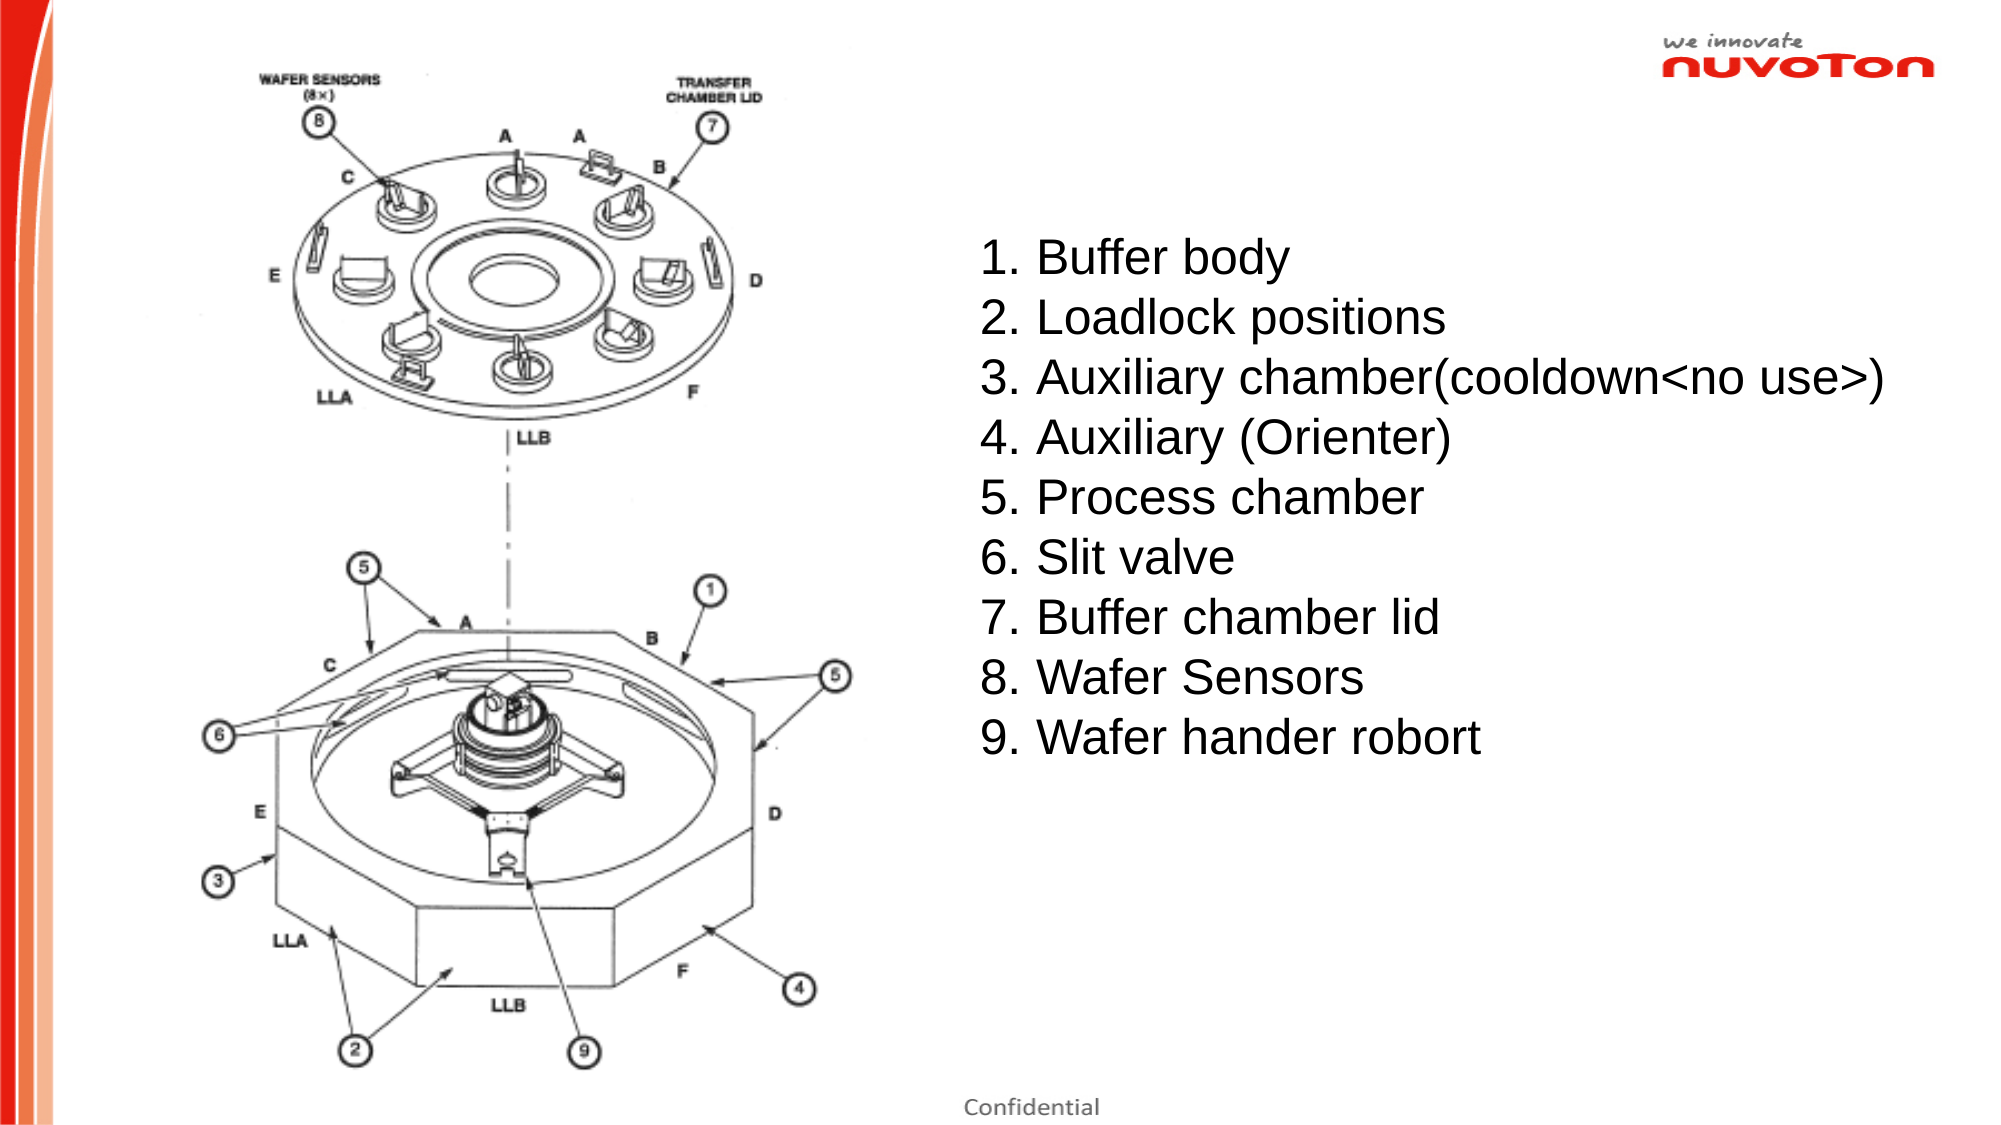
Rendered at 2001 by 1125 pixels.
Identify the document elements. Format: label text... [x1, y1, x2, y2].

text_box Buffer body Loadlock positions Auxiliary chamber(cooldown<no use>) Auxiliary (Orienter) Process chamber Slit valve Buffer chamber lid Wafer Sensors Wafer hander robort [964, 217, 2000, 952]
picture [0, 0, 2000, 1125]
